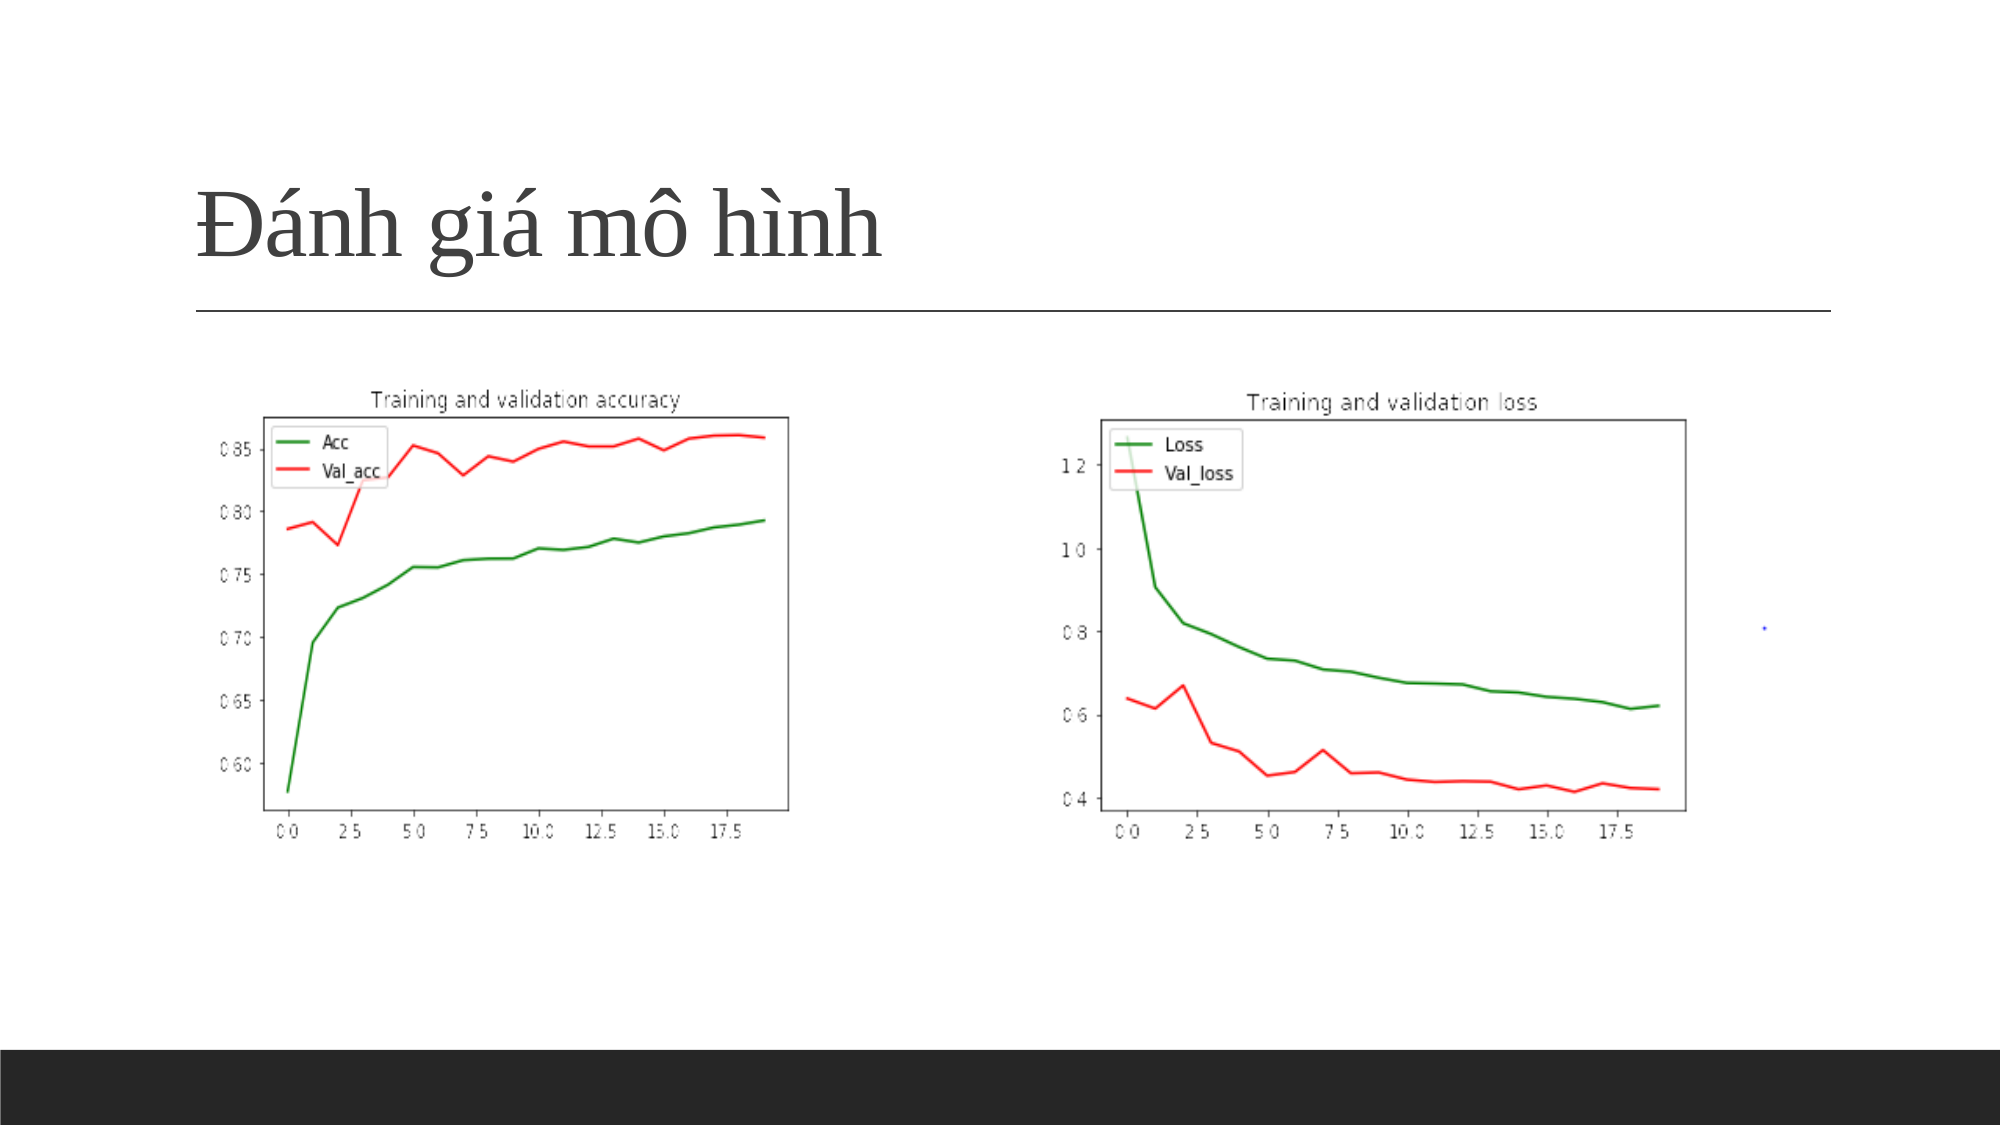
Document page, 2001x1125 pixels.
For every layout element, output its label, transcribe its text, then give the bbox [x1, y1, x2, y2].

picture [1031, 363, 1790, 892]
title Đánh giá mô hình [180, 47, 1830, 285]
text_box [522, 629, 1115, 1125]
picture [157, 345, 888, 892]
